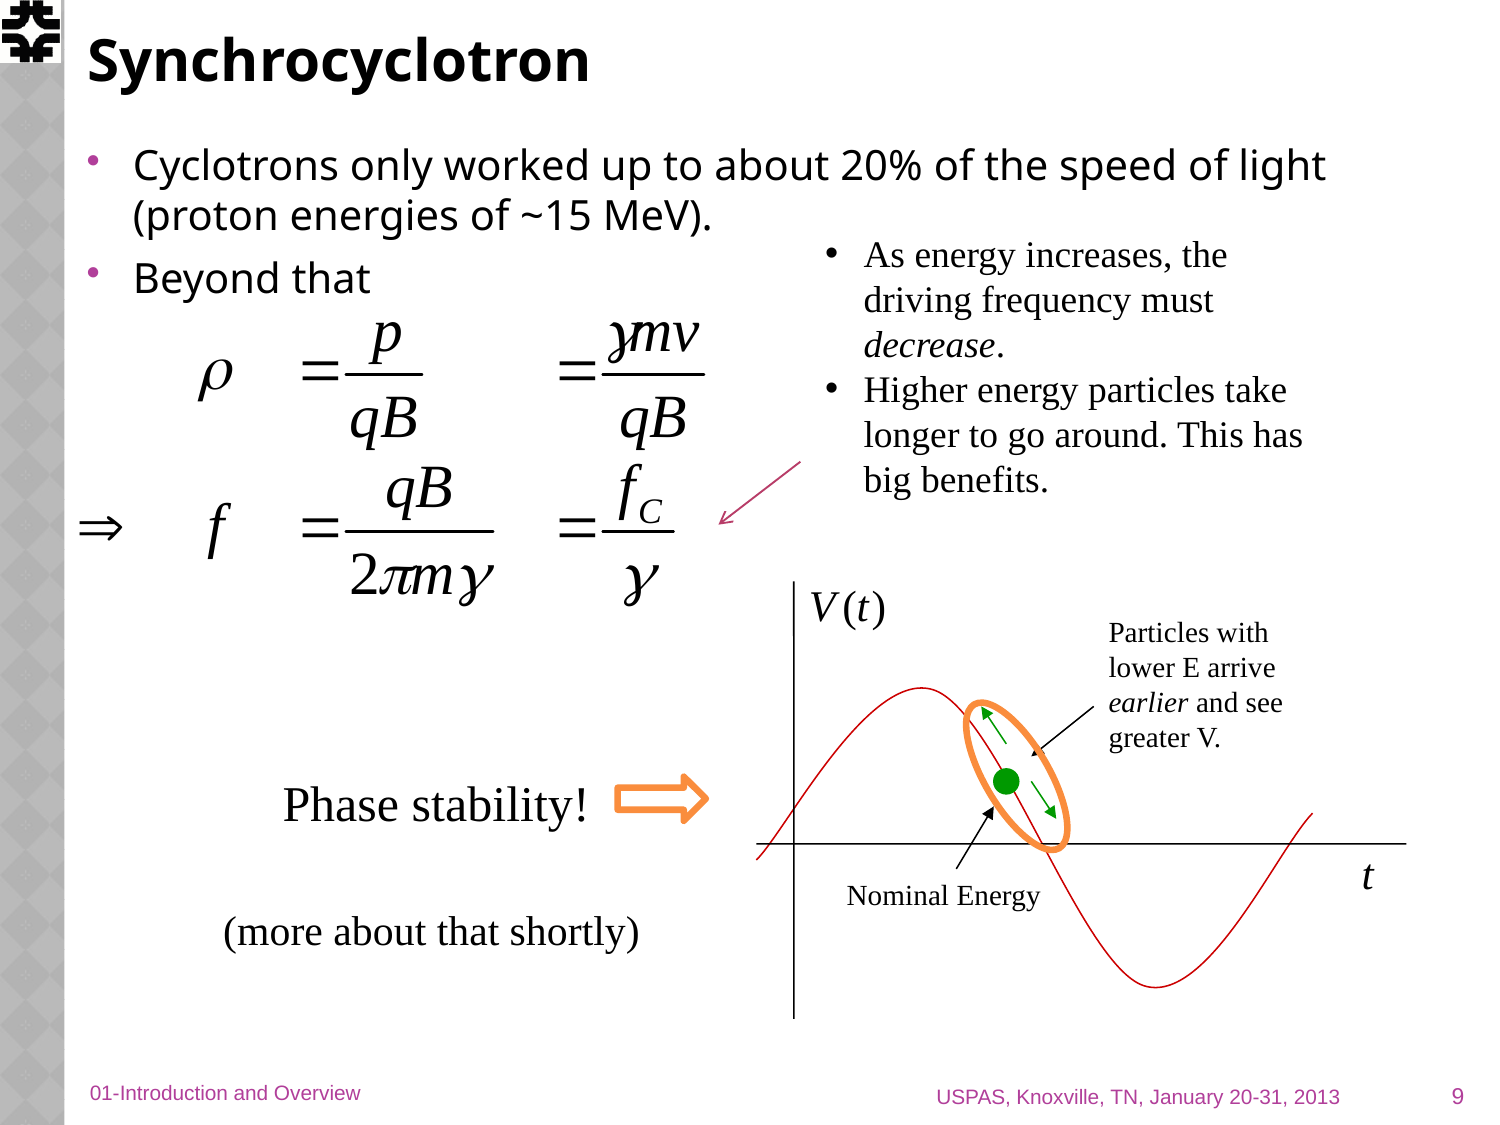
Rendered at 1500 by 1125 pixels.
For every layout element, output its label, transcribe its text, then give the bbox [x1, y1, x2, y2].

list Cyclotrons only worked up to about 20% of the speed of light (proton energies of ~15 MeV). Beyond that [72, 131, 1444, 343]
text_box As energy increases, the driving frequency must decrease. Higher energy particles take longer to go around. This has big benefits. [810, 222, 1353, 508]
text_box Biased ferrite frequency tuner [0, 0, 65, 1125]
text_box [755, 580, 1407, 1020]
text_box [718, 461, 801, 526]
slide_number 9 [1367, 1071, 1465, 1110]
text_box Phase stability! [119, 764, 605, 919]
footer 01-Introduction and Overview [75, 1075, 709, 1105]
title Synchrocyclotron [80, 20, 1436, 93]
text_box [69, 291, 715, 620]
text_box [614, 773, 710, 825]
picture [0, 0, 61, 63]
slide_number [827, 1077, 1355, 1110]
text_box (more about that shortly) [176, 896, 687, 962]
